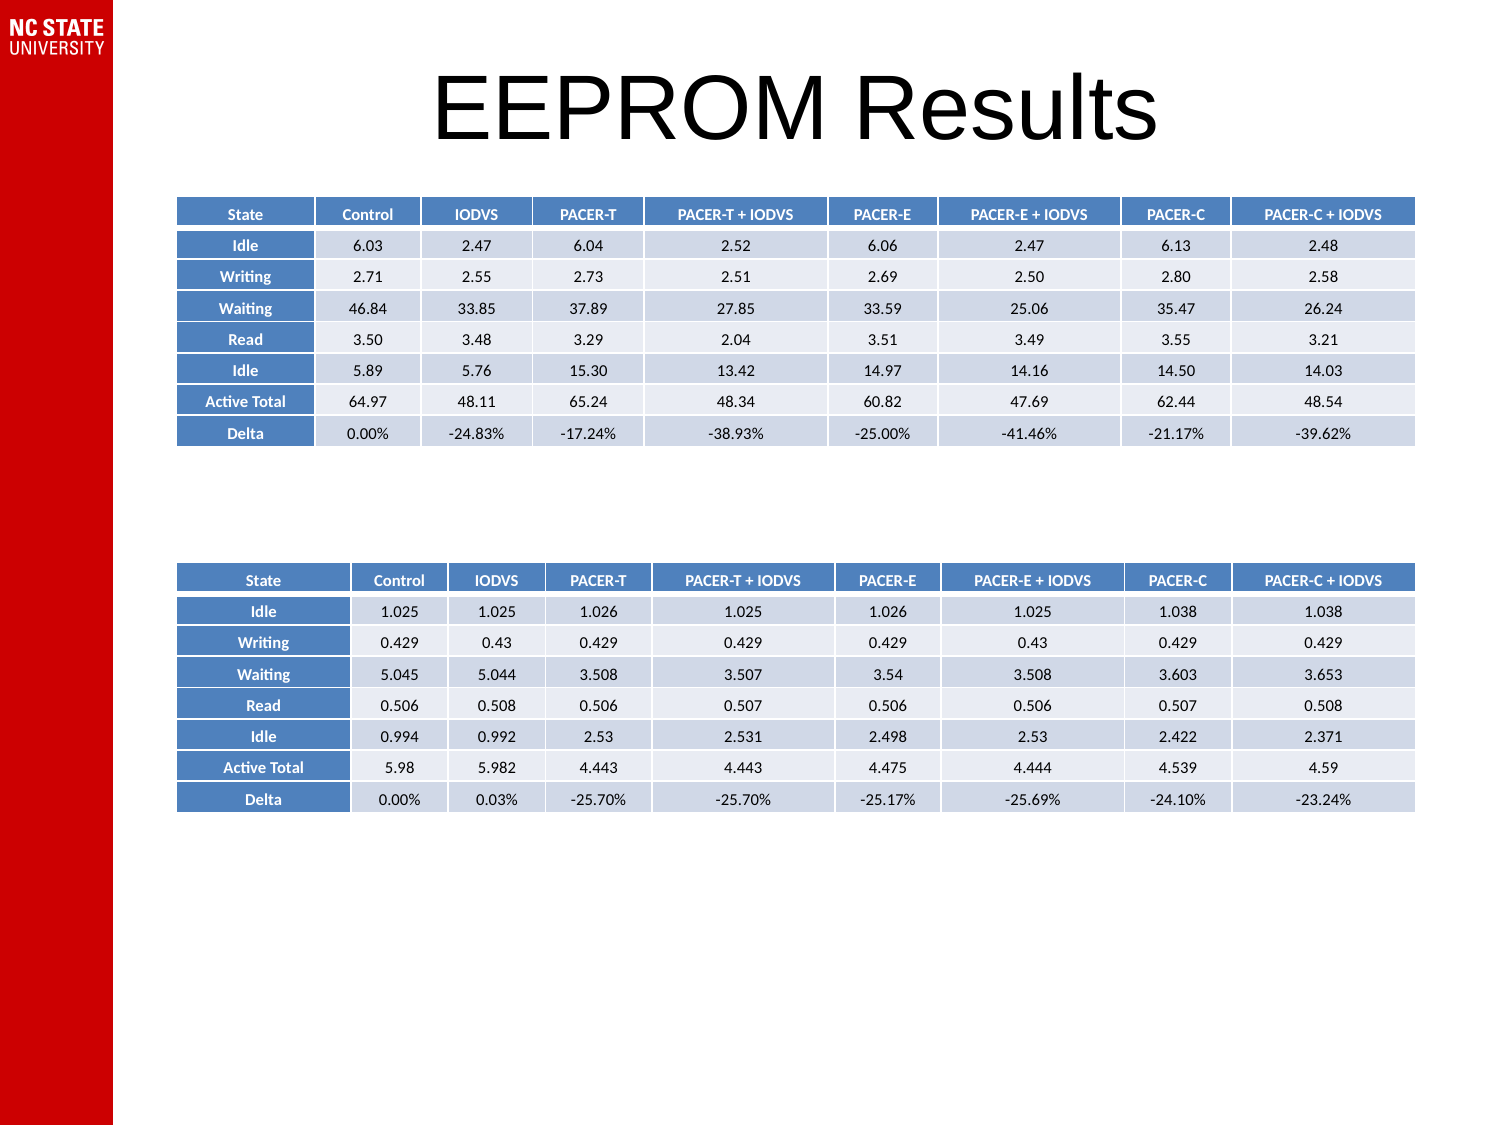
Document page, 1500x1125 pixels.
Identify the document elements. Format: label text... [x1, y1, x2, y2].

table_cell 2.55 [422, 260, 532, 289]
table_cell 0.429 [653, 626, 834, 655]
table_cell 4.444 [942, 751, 1124, 780]
table_cell 26.24 [1232, 291, 1415, 321]
table_cell 2.47 [939, 231, 1120, 258]
table_header State [177, 563, 350, 591]
table_cell -41.46% [939, 416, 1120, 446]
table_cell Waiting [177, 291, 314, 321]
table_cell 13.42 [645, 354, 827, 383]
table_cell 0.03% [449, 782, 545, 812]
table_cell 14.03 [1232, 354, 1415, 383]
table_cell 33.85 [422, 291, 532, 321]
table_cell 3.653 [1233, 657, 1415, 687]
table_cell -25.17% [836, 782, 940, 812]
table_cell 2.04 [645, 322, 827, 352]
table_cell Waiting [177, 657, 350, 687]
table_cell 0.508 [449, 688, 545, 718]
table_cell 14.97 [829, 354, 937, 383]
table_cell 3.29 [533, 322, 643, 352]
table_cell 2.52 [645, 231, 827, 258]
table_cell Idle [177, 231, 314, 258]
table_cell 2.48 [1232, 231, 1415, 258]
table_cell 1.038 [1233, 597, 1415, 624]
table_header PACER-E + IODVS [942, 563, 1124, 591]
table_header PACER-C + IODVS [1233, 563, 1415, 591]
table_cell 3.603 [1125, 657, 1231, 687]
table_cell 1.025 [449, 597, 545, 624]
table_cell 0.00% [316, 416, 420, 446]
table_cell 4.539 [1125, 751, 1231, 780]
table_cell 64.97 [316, 385, 420, 414]
table_cell 2.531 [653, 720, 834, 749]
table_header PACER-T + IODVS [653, 563, 834, 591]
table_cell 48.11 [422, 385, 532, 414]
table_cell Read [177, 688, 350, 718]
table_cell 33.59 [829, 291, 937, 321]
table_cell 35.47 [1122, 291, 1230, 321]
table_cell 0.429 [352, 626, 447, 655]
table_cell 5.982 [449, 751, 545, 780]
table_cell 46.84 [316, 291, 420, 321]
table_header IODVS [422, 197, 532, 225]
table_cell 6.13 [1122, 231, 1230, 258]
table_cell 3.51 [829, 322, 937, 352]
table_cell 14.16 [939, 354, 1120, 383]
table_cell Active Total [177, 751, 350, 780]
table_cell 1.026 [546, 597, 651, 624]
table_cell 0.429 [1125, 626, 1231, 655]
table_header PACER-T [533, 197, 643, 225]
table_cell 2.422 [1125, 720, 1231, 749]
table_cell 4.443 [653, 751, 834, 780]
table_cell 0.506 [352, 688, 447, 718]
table_cell Delta [177, 782, 350, 812]
table_cell 2.53 [942, 720, 1124, 749]
table_cell 3.48 [422, 322, 532, 352]
table_cell -39.62% [1232, 416, 1415, 446]
table_cell 4.59 [1233, 751, 1415, 780]
table_cell 2.73 [533, 260, 643, 289]
table_cell 2.51 [645, 260, 827, 289]
table_cell -24.83% [422, 416, 532, 446]
table_cell 5.045 [352, 657, 447, 687]
table_cell 4.475 [836, 751, 940, 780]
table_header PACER-C [1125, 563, 1231, 591]
table_cell 5.98 [352, 751, 447, 780]
table_cell 2.498 [836, 720, 940, 749]
table_cell -25.69% [942, 782, 1124, 812]
table_cell 2.69 [829, 260, 937, 289]
table_cell 0.00% [352, 782, 447, 812]
table_cell Active Total [177, 385, 314, 414]
table_cell Idle [177, 720, 350, 749]
table_cell 0.992 [449, 720, 545, 749]
table_cell 0.429 [546, 626, 651, 655]
table_cell 2.71 [316, 260, 420, 289]
table_cell 5.89 [316, 354, 420, 383]
table_header Control [316, 197, 420, 225]
table_header PACER-E [829, 197, 937, 225]
table_cell 0.506 [942, 688, 1124, 718]
table_cell 2.58 [1232, 260, 1415, 289]
table_cell Read [177, 322, 314, 352]
table_cell 6.03 [316, 231, 420, 258]
table_header PACER-T [546, 563, 651, 591]
table_cell 1.025 [942, 597, 1124, 624]
table_cell -25.00% [829, 416, 937, 446]
table_header PACER-C [1122, 197, 1230, 225]
table_cell 60.82 [829, 385, 937, 414]
table_cell 37.89 [533, 291, 643, 321]
table_header PACER-E + IODVS [939, 197, 1120, 225]
table_cell 0.429 [836, 626, 940, 655]
table_cell 3.50 [316, 322, 420, 352]
table_cell 6.04 [533, 231, 643, 258]
table_header PACER-E [836, 563, 940, 591]
table_cell 0.507 [653, 688, 834, 718]
table_cell 2.53 [546, 720, 651, 749]
table_cell -25.70% [653, 782, 834, 812]
table_cell 5.044 [449, 657, 545, 687]
table_cell 15.30 [533, 354, 643, 383]
table_cell 5.76 [422, 354, 532, 383]
table_header IODVS [449, 563, 545, 591]
table_cell 3.507 [653, 657, 834, 687]
table_cell Idle [177, 354, 314, 383]
table_cell 3.508 [942, 657, 1124, 687]
picture [0, 0, 113, 1125]
table_cell Writing [177, 260, 314, 289]
table_cell 0.508 [1233, 688, 1415, 718]
table_cell 0.43 [942, 626, 1124, 655]
table_cell 2.80 [1122, 260, 1230, 289]
table_cell 1.025 [653, 597, 834, 624]
table_cell Idle [177, 597, 350, 624]
table_header Control [352, 563, 447, 591]
table_cell 3.55 [1122, 322, 1230, 352]
table_cell 1.025 [352, 597, 447, 624]
table_cell Delta [177, 416, 314, 446]
table_cell 25.06 [939, 291, 1120, 321]
table_header PACER-T + IODVS [645, 197, 827, 225]
title EEPROM Results [176, 9, 1416, 196]
table_cell 1.038 [1125, 597, 1231, 624]
table_cell 0.507 [1125, 688, 1231, 718]
table_cell 3.21 [1232, 322, 1415, 352]
table_cell 2.50 [939, 260, 1120, 289]
table_cell 3.54 [836, 657, 940, 687]
table_cell -17.24% [533, 416, 643, 446]
table_cell 47.69 [939, 385, 1120, 414]
table_cell 62.44 [1122, 385, 1230, 414]
table_cell 0.506 [546, 688, 651, 718]
table_header State [177, 197, 314, 225]
table_cell 3.49 [939, 322, 1120, 352]
table_cell -21.17% [1122, 416, 1230, 446]
table_cell 0.506 [836, 688, 940, 718]
table_cell 6.06 [829, 231, 937, 258]
table_cell 2.371 [1233, 720, 1415, 749]
table_cell 4.443 [546, 751, 651, 780]
table_cell -23.24% [1233, 782, 1415, 812]
table_cell 14.50 [1122, 354, 1230, 383]
table_cell 48.34 [645, 385, 827, 414]
table_cell 3.508 [546, 657, 651, 687]
table_cell 0.43 [449, 626, 545, 655]
table_cell 0.429 [1233, 626, 1415, 655]
table_cell Writing [177, 626, 350, 655]
table_cell 65.24 [533, 385, 643, 414]
table_cell 0.994 [352, 720, 447, 749]
table_cell 2.47 [422, 231, 532, 258]
table_cell 48.54 [1232, 385, 1415, 414]
table_cell -24.10% [1125, 782, 1231, 812]
table_cell -25.70% [546, 782, 651, 812]
table_cell 27.85 [645, 291, 827, 321]
table_cell -38.93% [645, 416, 827, 446]
table_header PACER-C + IODVS [1232, 197, 1415, 225]
table_cell 1.026 [836, 597, 940, 624]
